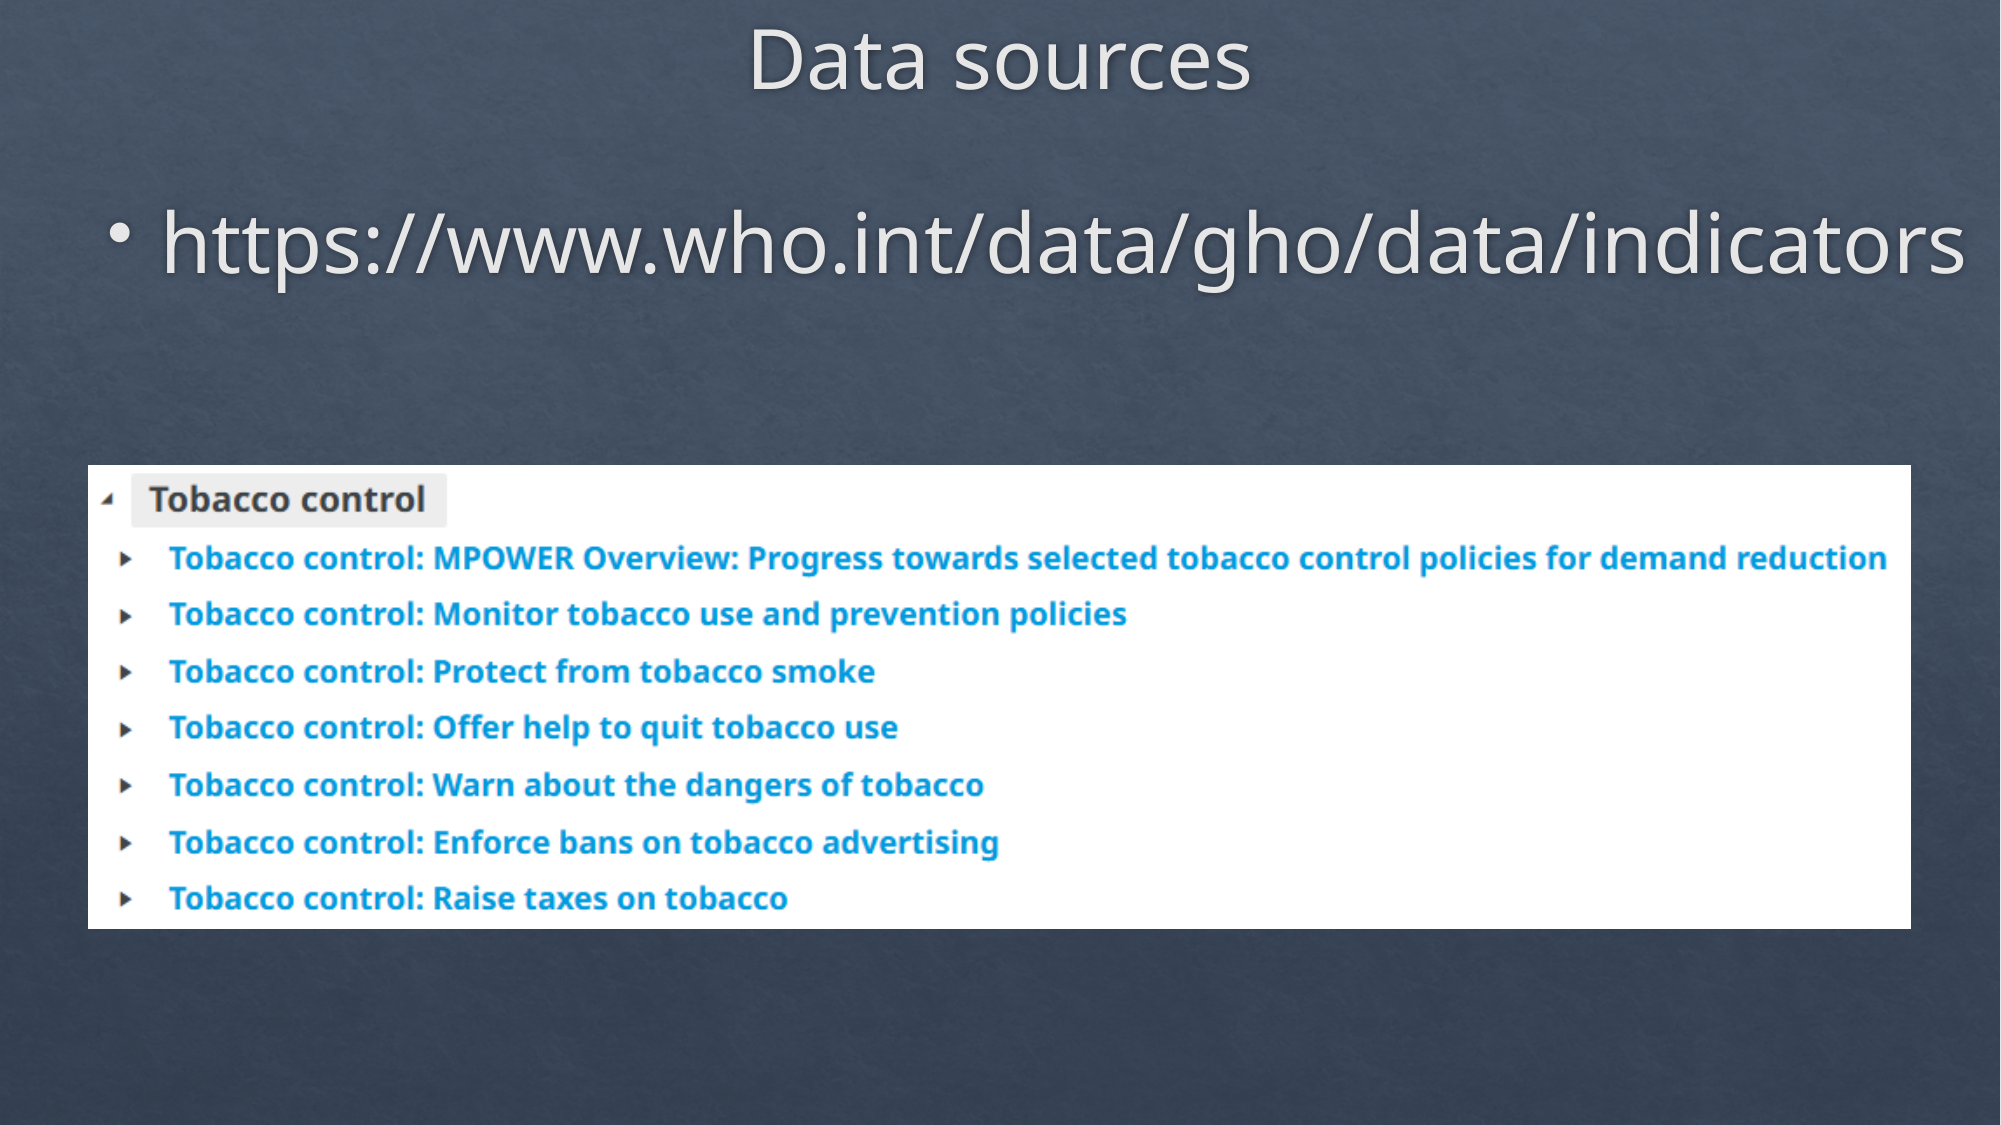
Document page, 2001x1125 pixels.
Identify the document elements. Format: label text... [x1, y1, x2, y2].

list https://www.who.int/data/gho/data/indicators [88, 182, 1999, 301]
picture [88, 464, 1912, 930]
title Data sources [150, 0, 1850, 136]
